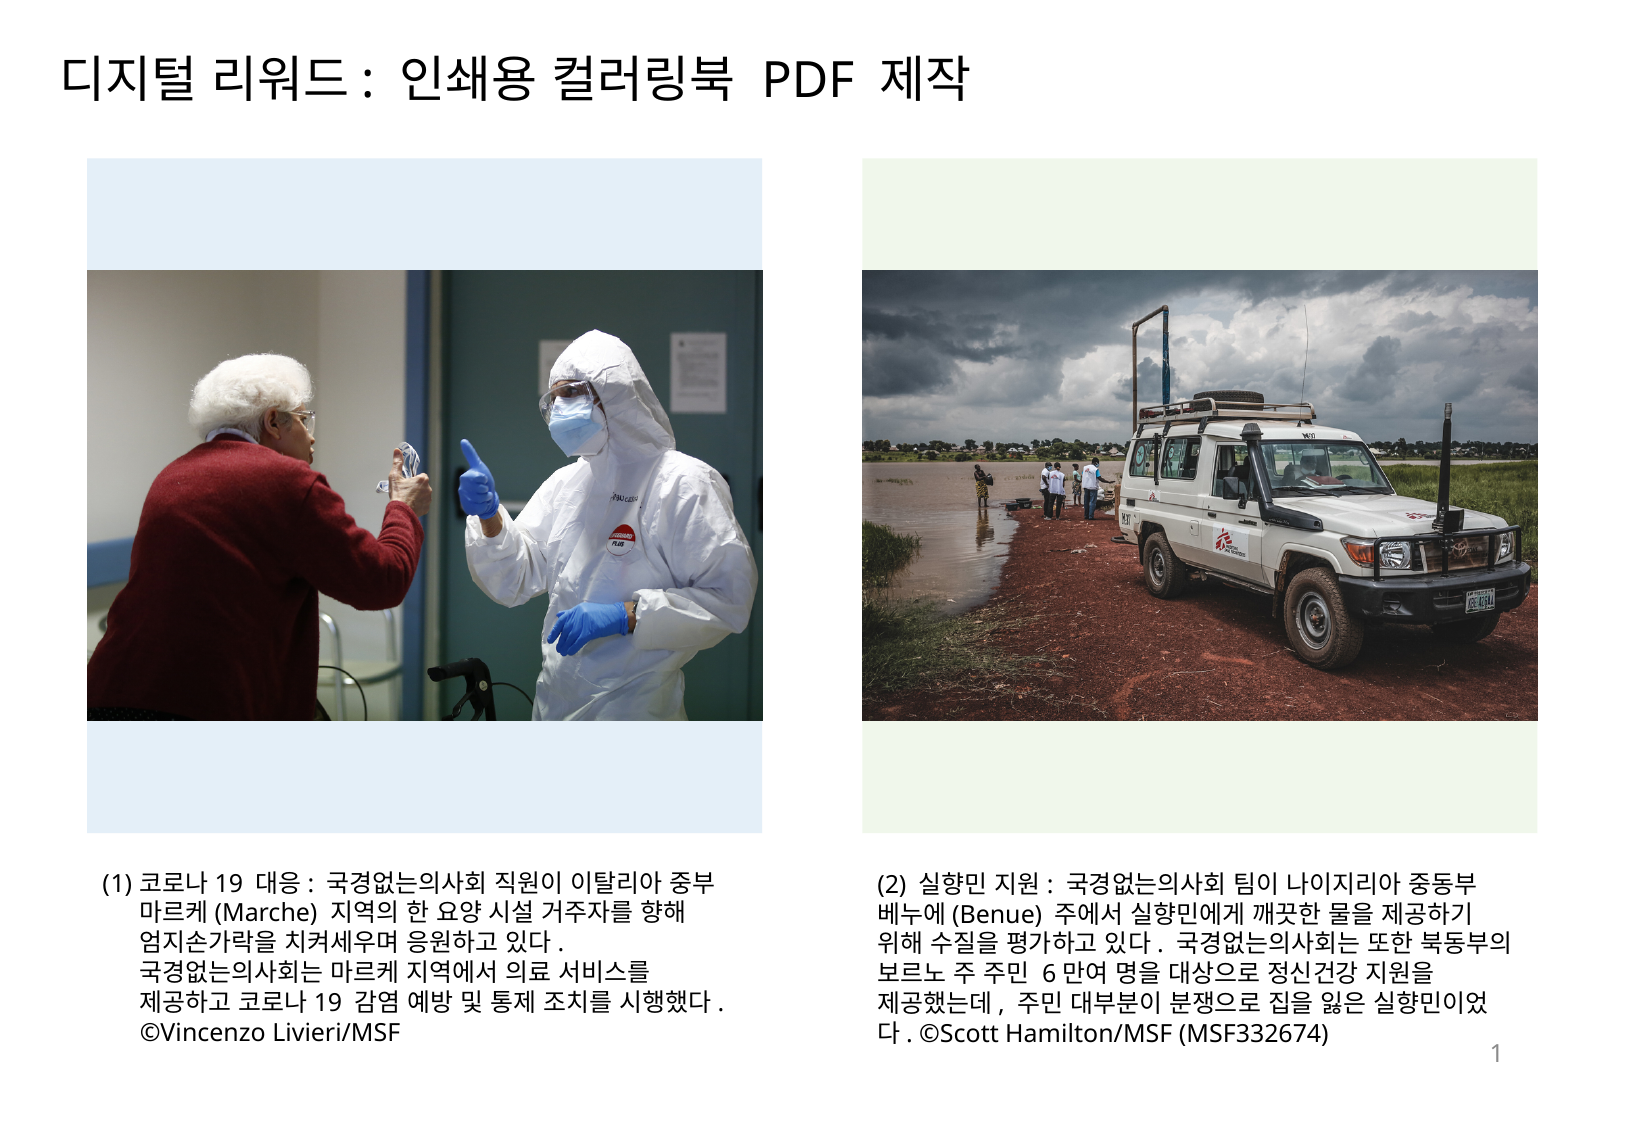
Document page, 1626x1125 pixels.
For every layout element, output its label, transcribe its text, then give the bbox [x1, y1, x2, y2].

picture [87, 270, 763, 721]
picture [862, 270, 1538, 721]
text_box [86, 157, 763, 834]
text_box [861, 157, 1538, 834]
text_box 코로나19 대응: 국경없는의사회 직원이 이탈리아 중부 마르케(Marche) 지역의 한 요양 시설 거주자를 향해 엄지손가락을 치켜세우며 응원하고 있다. 국경없는의사회는 마르케 지역에서 의료 서비스를 제공하고 코로나19 감염 예방 및 통제 조치를 시행했다. ©Vincenzo Livieri/MSF [87, 859, 763, 1055]
text_box 디지털 리워드: 인쇄용 컬러링북 PDF 제작 [44, 40, 1581, 115]
slide_number 1 [1153, 1024, 1519, 1085]
text_box (2) 실향민 지원: 국경없는의사회 팀이 나이지리아 중동부 베누에(Benue) 주에서 실향민에게 깨끗한 물을 제공하기 위해 수질을 평가하고 있다. 국경없는의사회는 또한 북동부의 보르노 주 주민 6만여 명을 대상으로 정신건강 지원을 제공했는데, 주민 대부분이 분쟁으로 집을 잃은 실향민이었다. ©Scott Hamilton/MSF (MSF332674) [862, 860, 1538, 1086]
